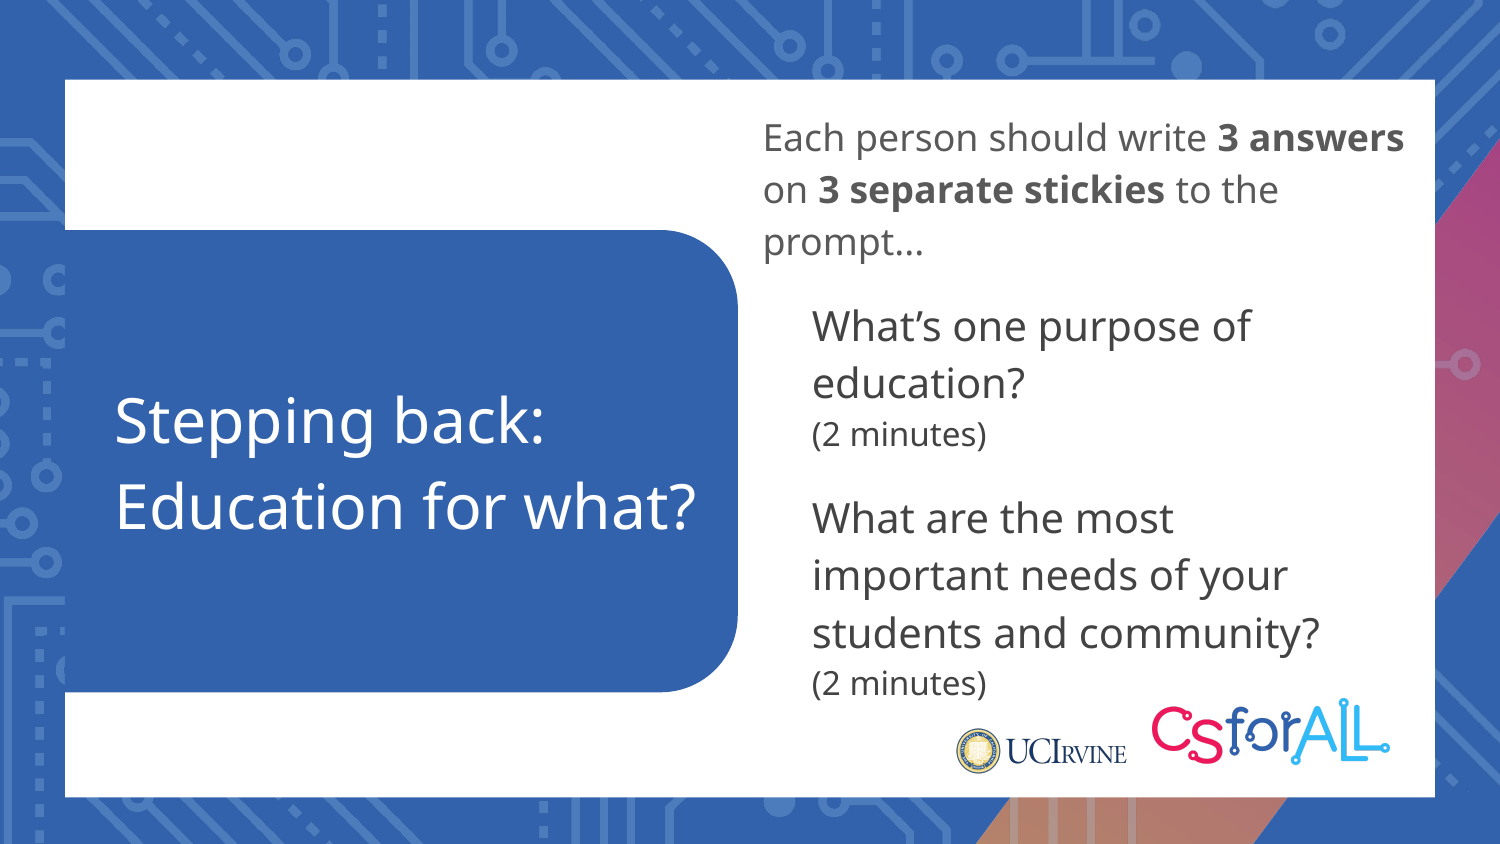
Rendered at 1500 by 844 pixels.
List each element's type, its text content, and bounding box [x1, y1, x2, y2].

title Stepping back: Education for what? [99, 354, 716, 557]
picture [956, 728, 1127, 774]
list What’s one purpose of education? (2 minutes) [796, 314, 1381, 417]
text_box [64, 230, 738, 693]
list What are the most important needs of your students and community? (2 minutes) [796, 469, 1371, 746]
picture [1152, 698, 1390, 765]
subtitle Each person should write 3 answers on 3 separate stickies to the prompt... [747, 92, 1421, 314]
